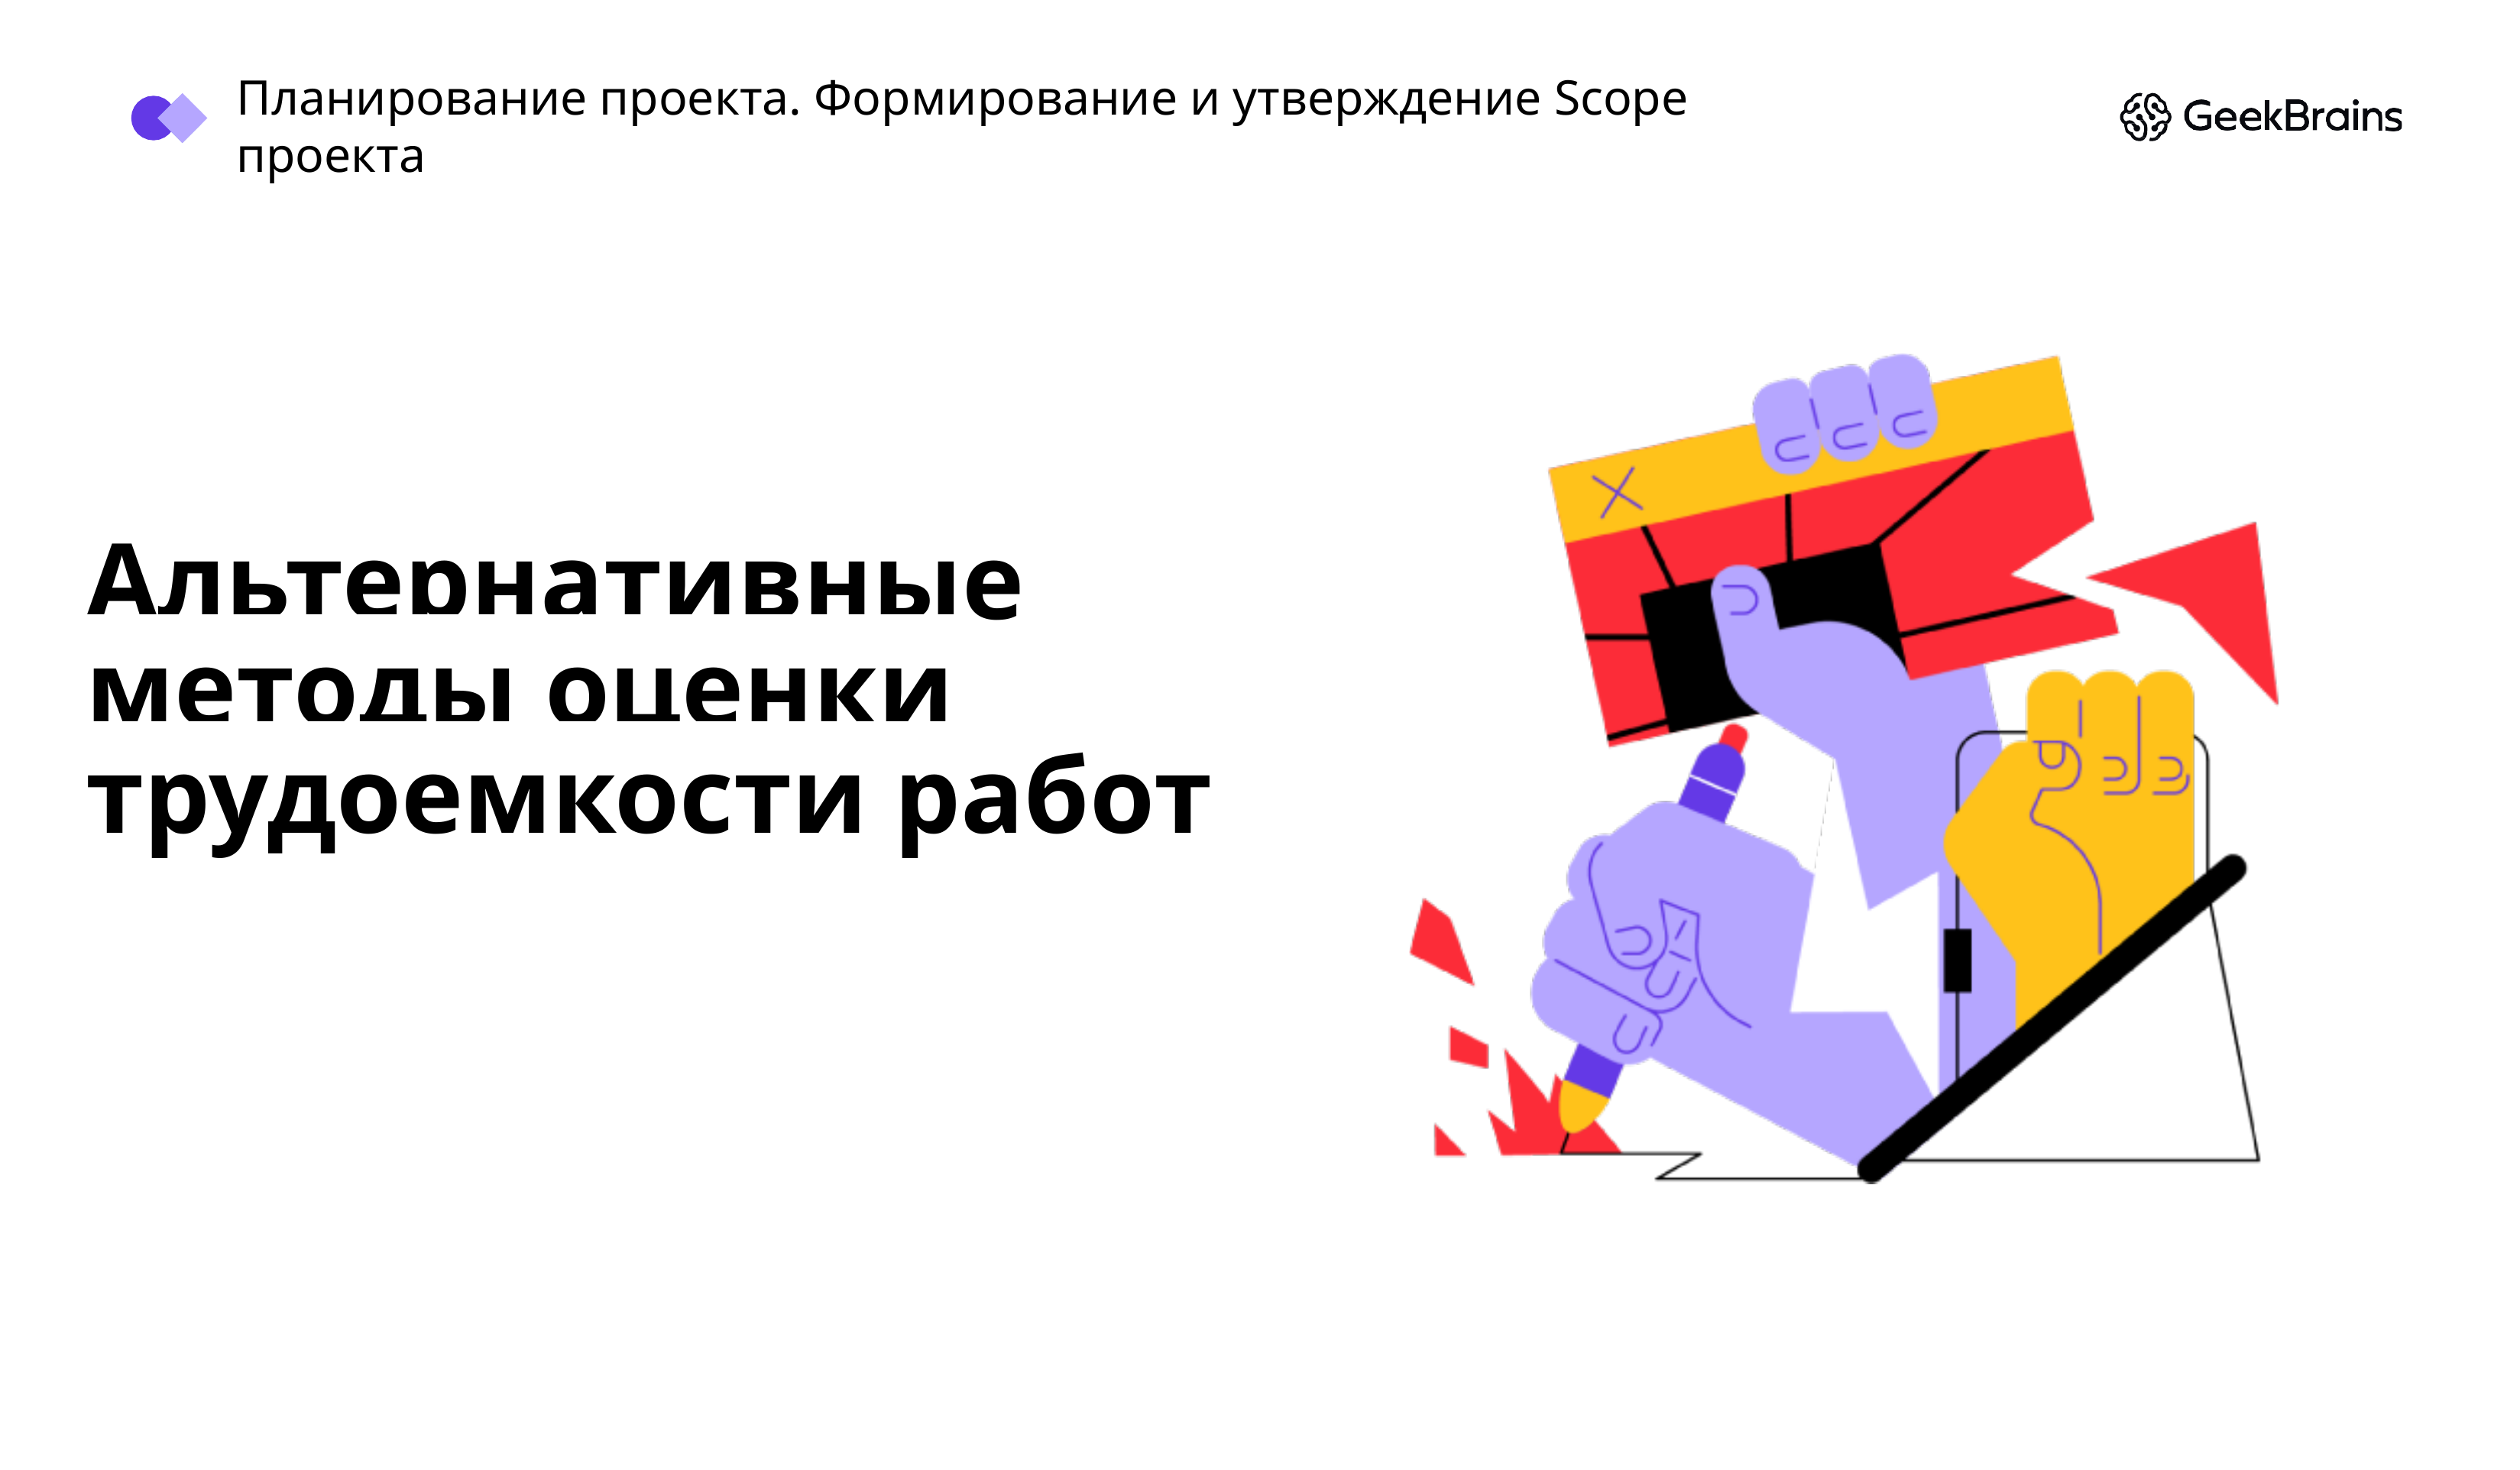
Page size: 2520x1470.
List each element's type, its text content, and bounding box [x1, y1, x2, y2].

text_box Планирование проекта. Формирование и утверждение Scope проекта [225, 71, 1895, 178]
text_box [157, 92, 208, 144]
title Альтернативные методы оценки трудоемкости работ [84, 521, 1405, 853]
picture [1409, 353, 2281, 1185]
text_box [2120, 92, 2402, 141]
text_box [131, 96, 171, 141]
